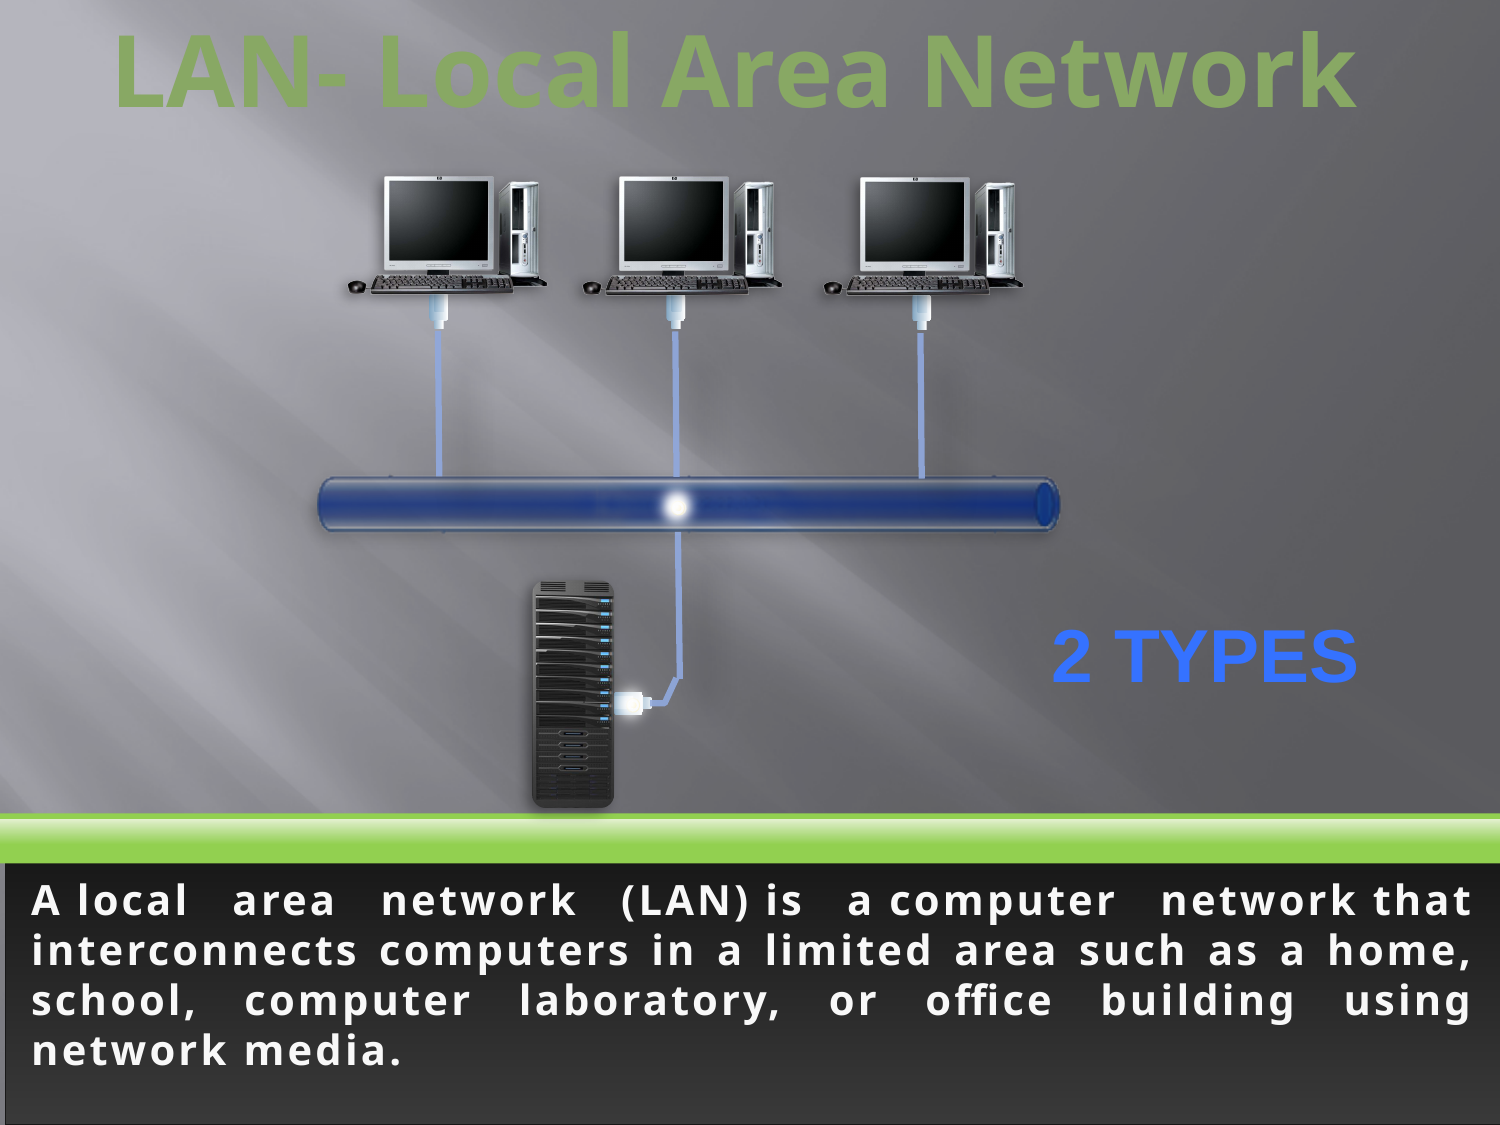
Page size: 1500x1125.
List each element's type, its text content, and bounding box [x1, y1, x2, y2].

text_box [316, 147, 1082, 809]
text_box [589, 668, 673, 739]
text_box 2 Types [1124, 600, 1399, 706]
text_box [634, 470, 718, 542]
text_box LAN- Local Area Network [0, 0, 1469, 135]
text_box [0, 813, 1500, 1125]
